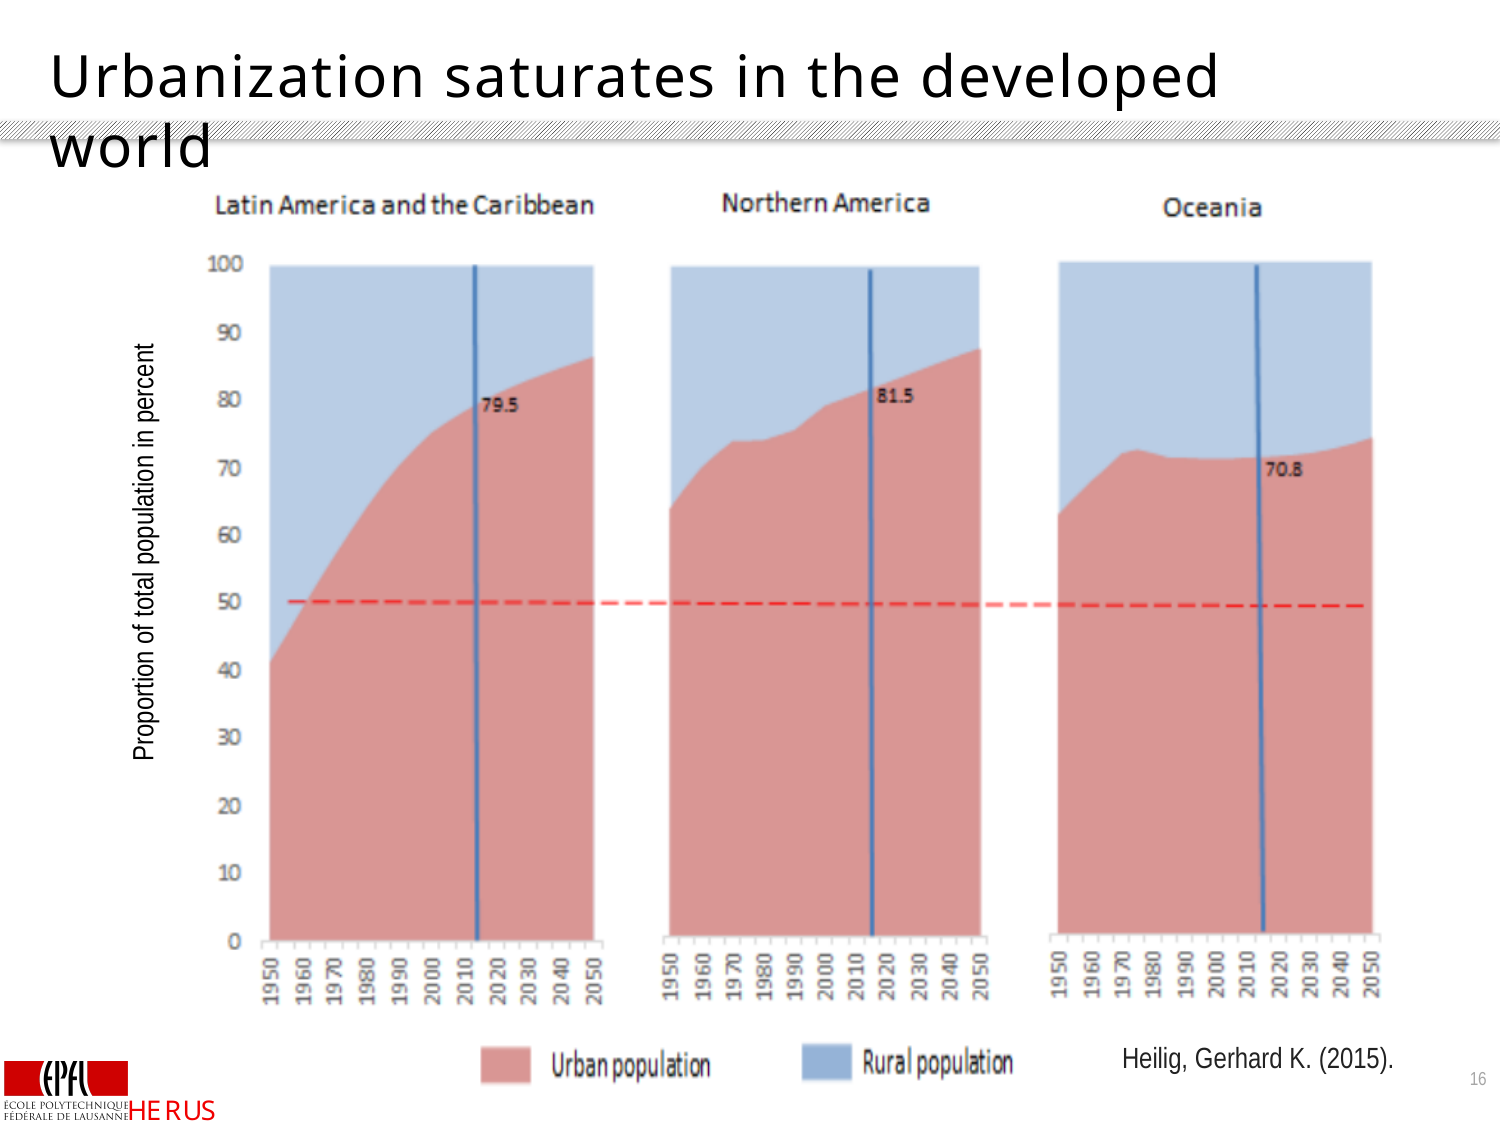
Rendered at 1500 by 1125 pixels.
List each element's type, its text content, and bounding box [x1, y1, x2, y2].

text_box Heilig, Gerhard K. (2015). [1059, 1025, 1410, 1096]
text_box Urbanization saturates in the developed world [34, 32, 1392, 135]
text_box Proportion of total population in percent [116, 328, 167, 777]
picture [205, 182, 1411, 1108]
picture [4, 1061, 128, 1120]
